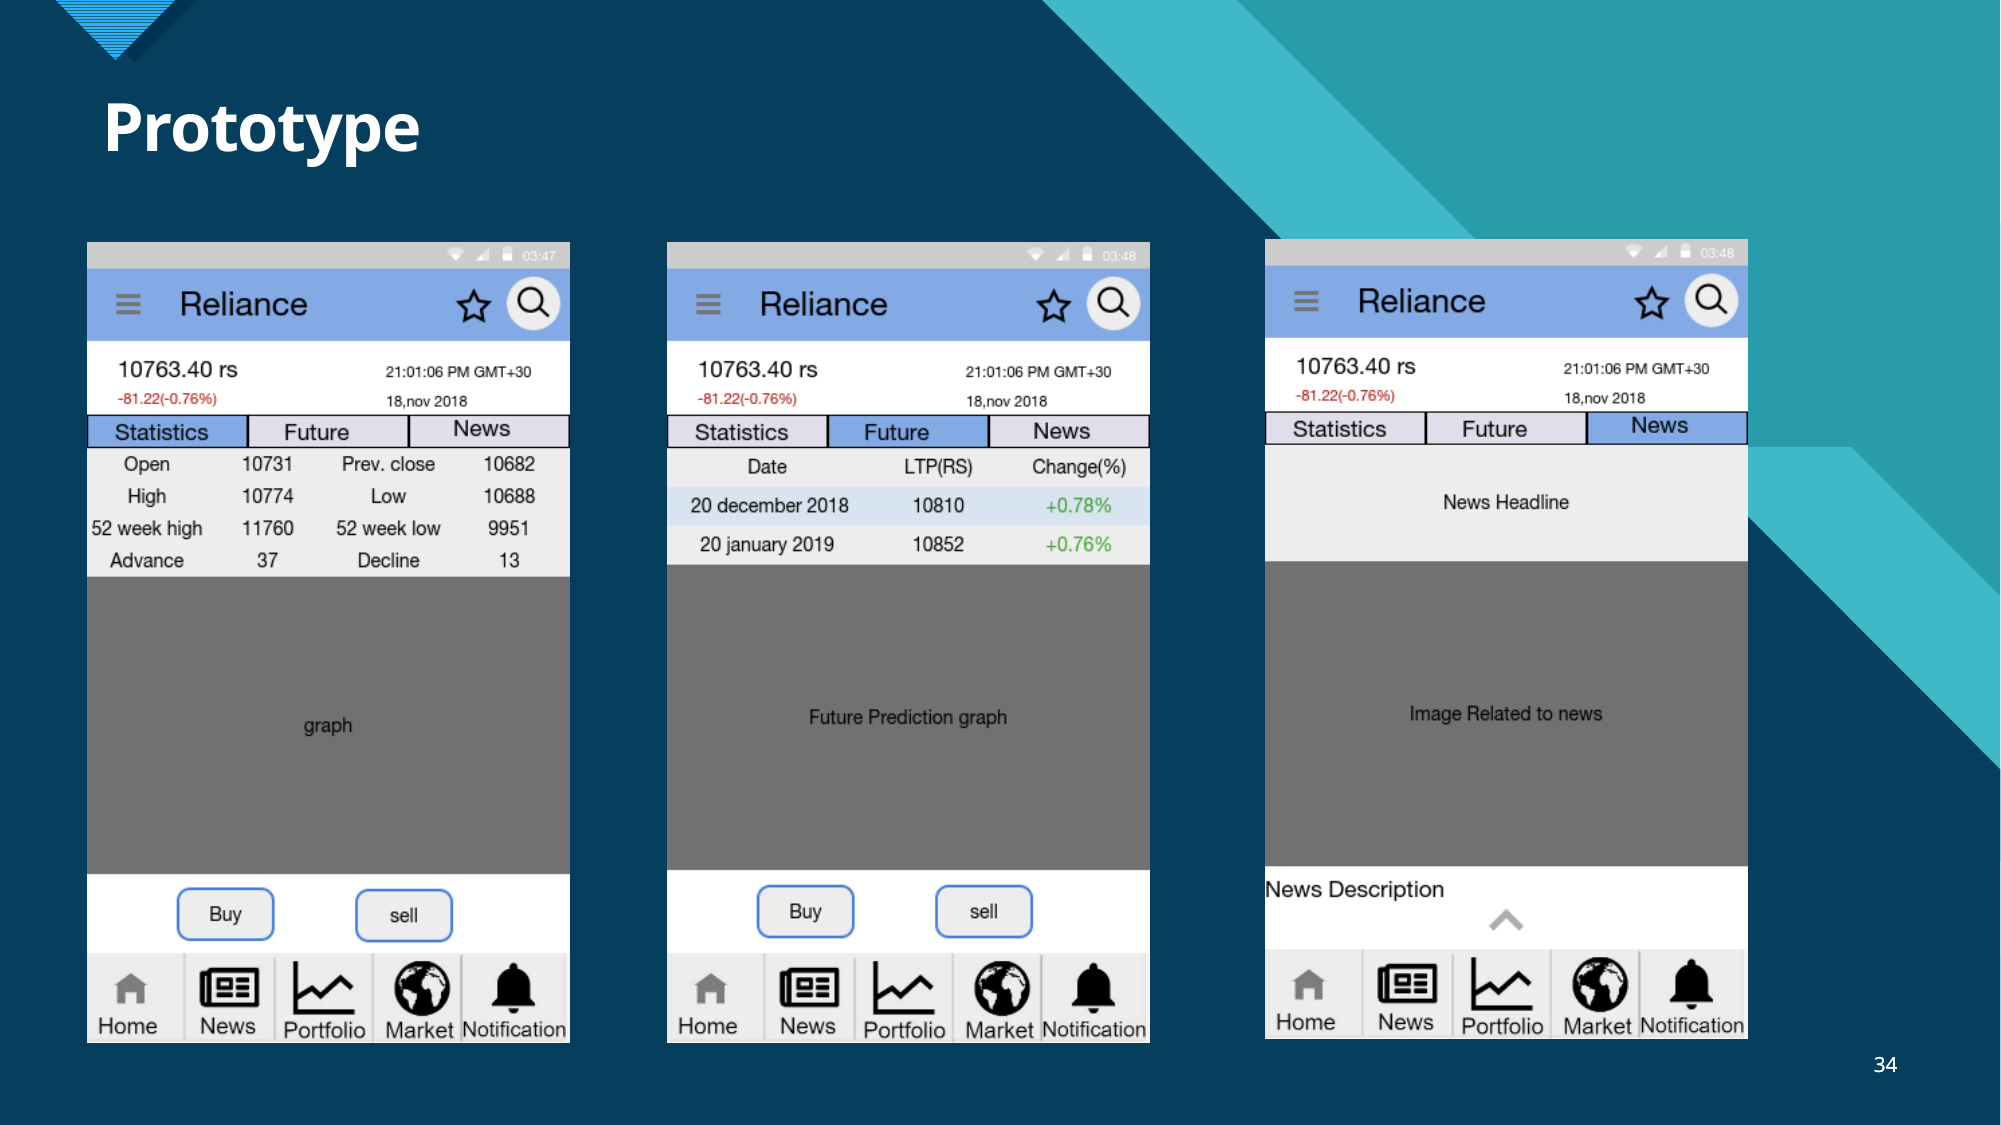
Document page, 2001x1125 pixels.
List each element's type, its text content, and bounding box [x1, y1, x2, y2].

picture [668, 243, 1149, 1042]
picture [1266, 238, 1749, 1038]
picture [88, 243, 569, 1042]
title Prototype [87, 86, 1928, 175]
text_box 34 [1845, 1035, 1913, 1096]
